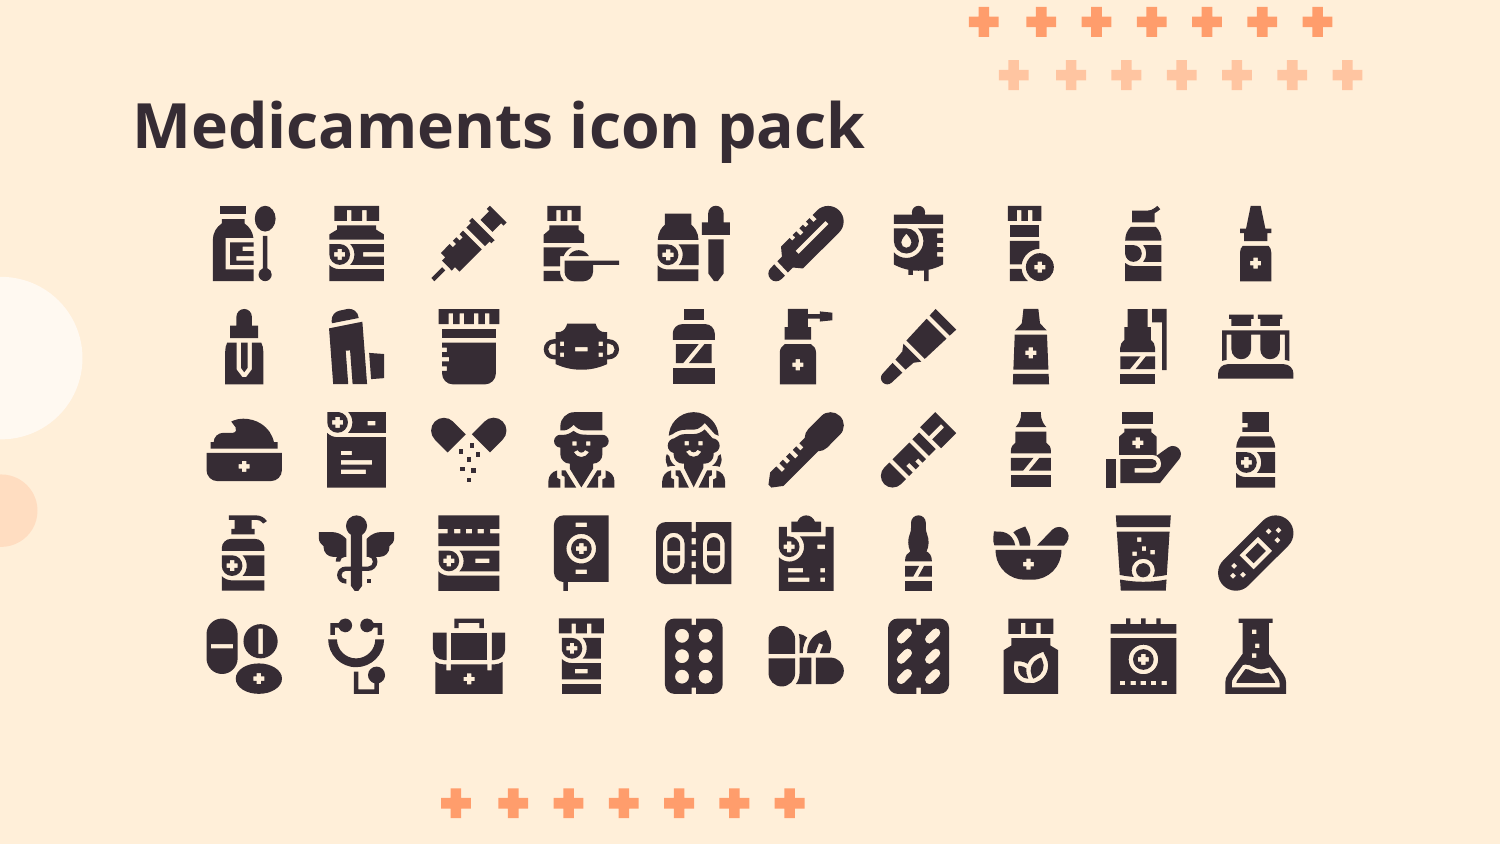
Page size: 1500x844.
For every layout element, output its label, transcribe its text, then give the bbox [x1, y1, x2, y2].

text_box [431, 205, 507, 282]
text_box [904, 515, 933, 591]
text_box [662, 411, 726, 488]
text_box [888, 618, 950, 694]
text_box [992, 526, 1071, 581]
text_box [1007, 205, 1055, 282]
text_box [880, 411, 957, 488]
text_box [768, 625, 845, 687]
text_box [768, 412, 844, 488]
text_box [664, 618, 723, 694]
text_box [779, 308, 833, 385]
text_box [1217, 314, 1294, 379]
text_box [329, 205, 385, 282]
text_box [893, 205, 944, 282]
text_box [657, 205, 731, 282]
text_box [1217, 515, 1294, 591]
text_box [543, 205, 620, 282]
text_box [767, 205, 844, 282]
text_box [212, 205, 276, 282]
text_box [543, 323, 620, 370]
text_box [438, 308, 500, 385]
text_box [1110, 618, 1177, 695]
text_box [553, 515, 609, 591]
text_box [1010, 411, 1052, 488]
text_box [778, 515, 834, 591]
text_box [1239, 205, 1272, 282]
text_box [206, 418, 283, 482]
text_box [548, 411, 615, 488]
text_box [326, 411, 387, 488]
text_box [432, 618, 506, 695]
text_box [327, 618, 386, 695]
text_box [655, 521, 732, 585]
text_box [1124, 205, 1162, 282]
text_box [328, 308, 385, 385]
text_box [1003, 618, 1059, 695]
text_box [1105, 411, 1183, 488]
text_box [1115, 515, 1172, 591]
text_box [438, 515, 500, 591]
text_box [318, 515, 395, 591]
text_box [879, 308, 957, 385]
title Medicaments icon pack [117, 70, 1383, 148]
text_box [672, 308, 716, 385]
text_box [1012, 308, 1050, 385]
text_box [429, 417, 507, 483]
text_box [1235, 411, 1276, 488]
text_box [1120, 308, 1167, 385]
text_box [224, 308, 264, 385]
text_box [206, 618, 283, 695]
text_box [1225, 618, 1287, 695]
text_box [221, 515, 268, 591]
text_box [558, 618, 605, 695]
